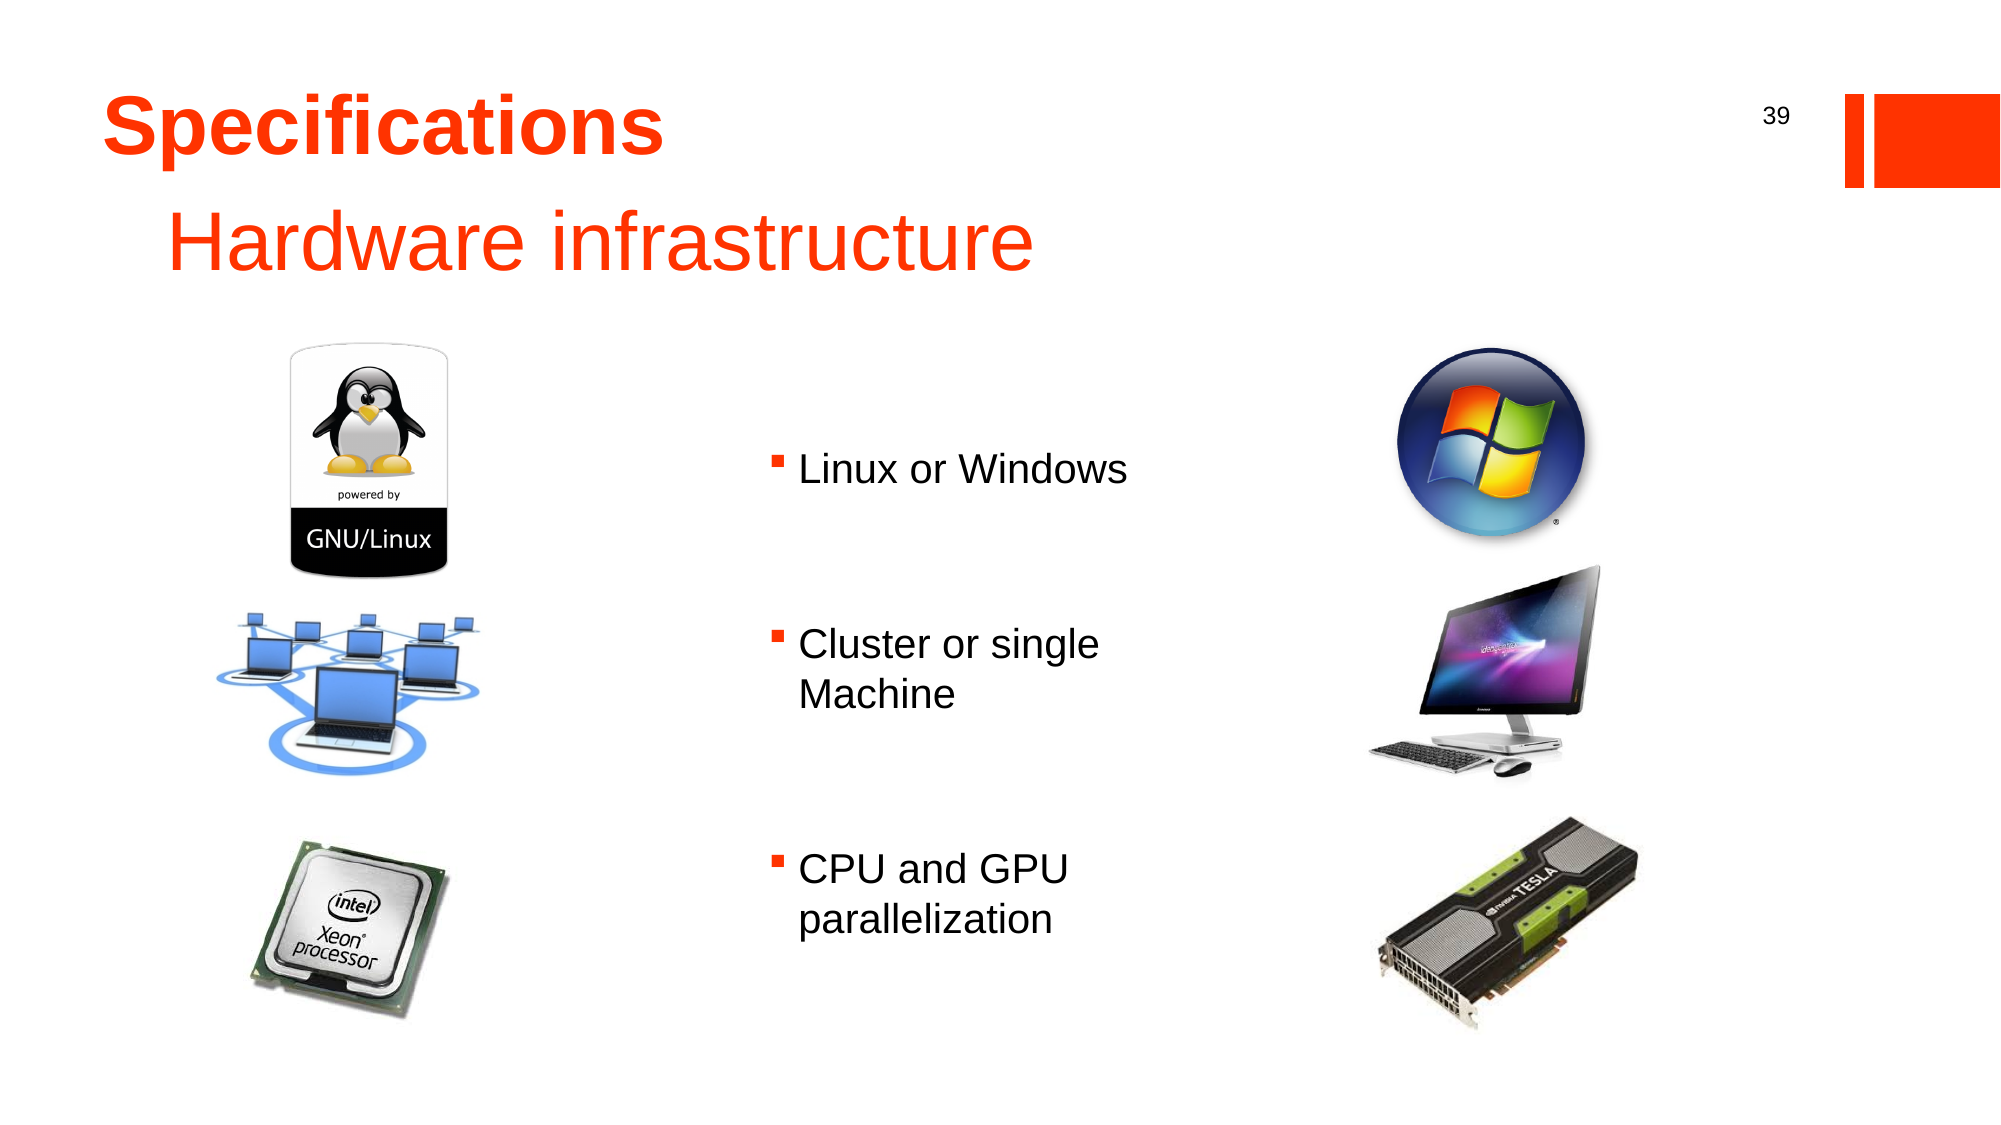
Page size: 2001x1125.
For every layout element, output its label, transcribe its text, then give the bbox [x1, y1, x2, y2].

picture [1351, 557, 1658, 1046]
picture [1387, 338, 1606, 556]
picture [242, 819, 459, 1036]
picture [247, 338, 492, 582]
slide_number 39 [1599, 90, 1806, 140]
text_box Specifications [87, 55, 1842, 200]
title Hardware infrastructure [151, 200, 1752, 295]
list Linux or Windows Cluster or single Machine CPU and GPU parallelization [745, 433, 1227, 1125]
picture [210, 596, 492, 808]
